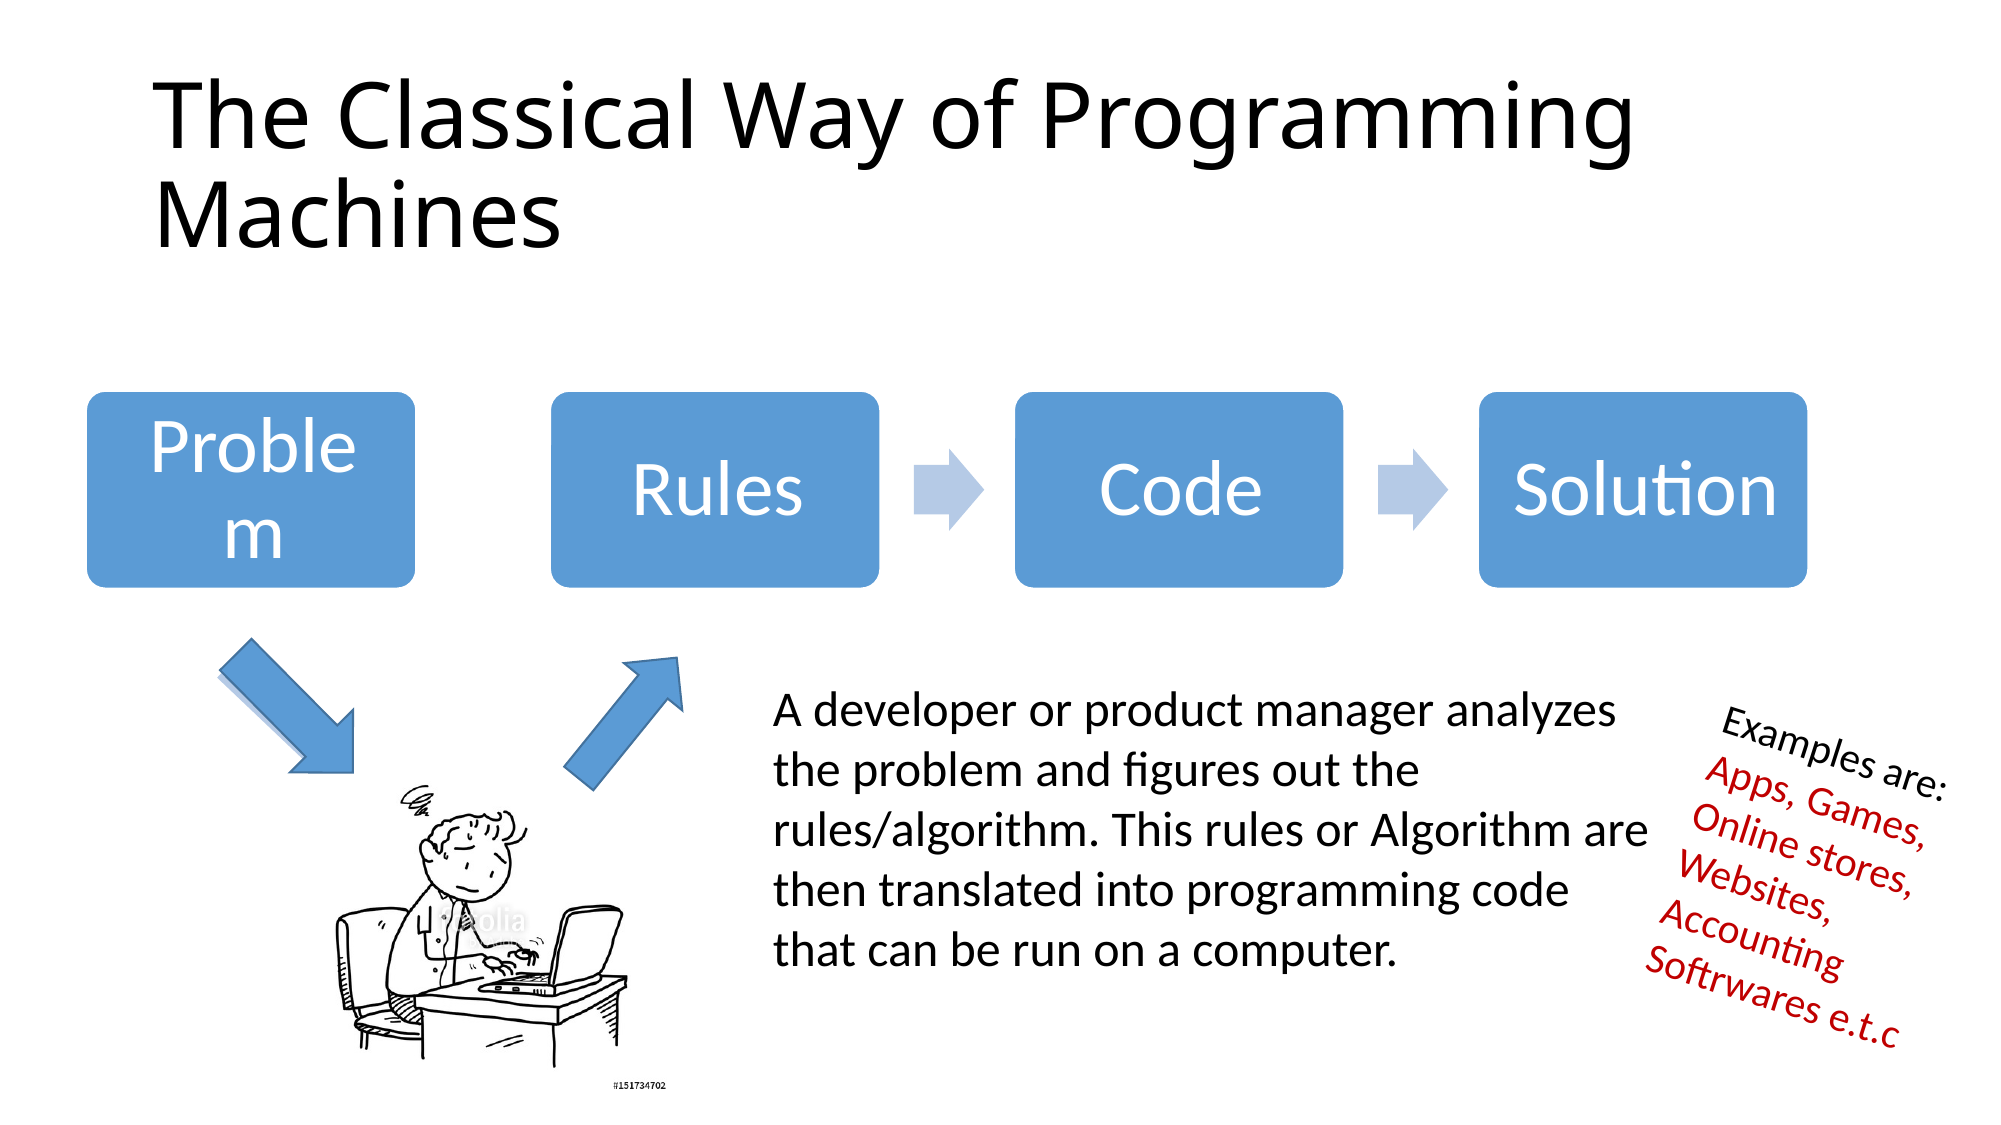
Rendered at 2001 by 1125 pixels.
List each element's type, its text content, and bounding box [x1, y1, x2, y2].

picture [292, 763, 670, 1093]
text_box Examples are: Apps, Games, Online stores, Websites, Accounting Softrwares e.t.c [1624, 708, 2000, 1085]
title The Classical Way of Programming Machines [137, 59, 1863, 278]
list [84, 132, 1810, 847]
text_box A developer or product manager analyzes the problem and figures out the rules/algorithm. This rules or Algorithm are then translated into programming code that can be run on a computer. [758, 847, 1667, 985]
